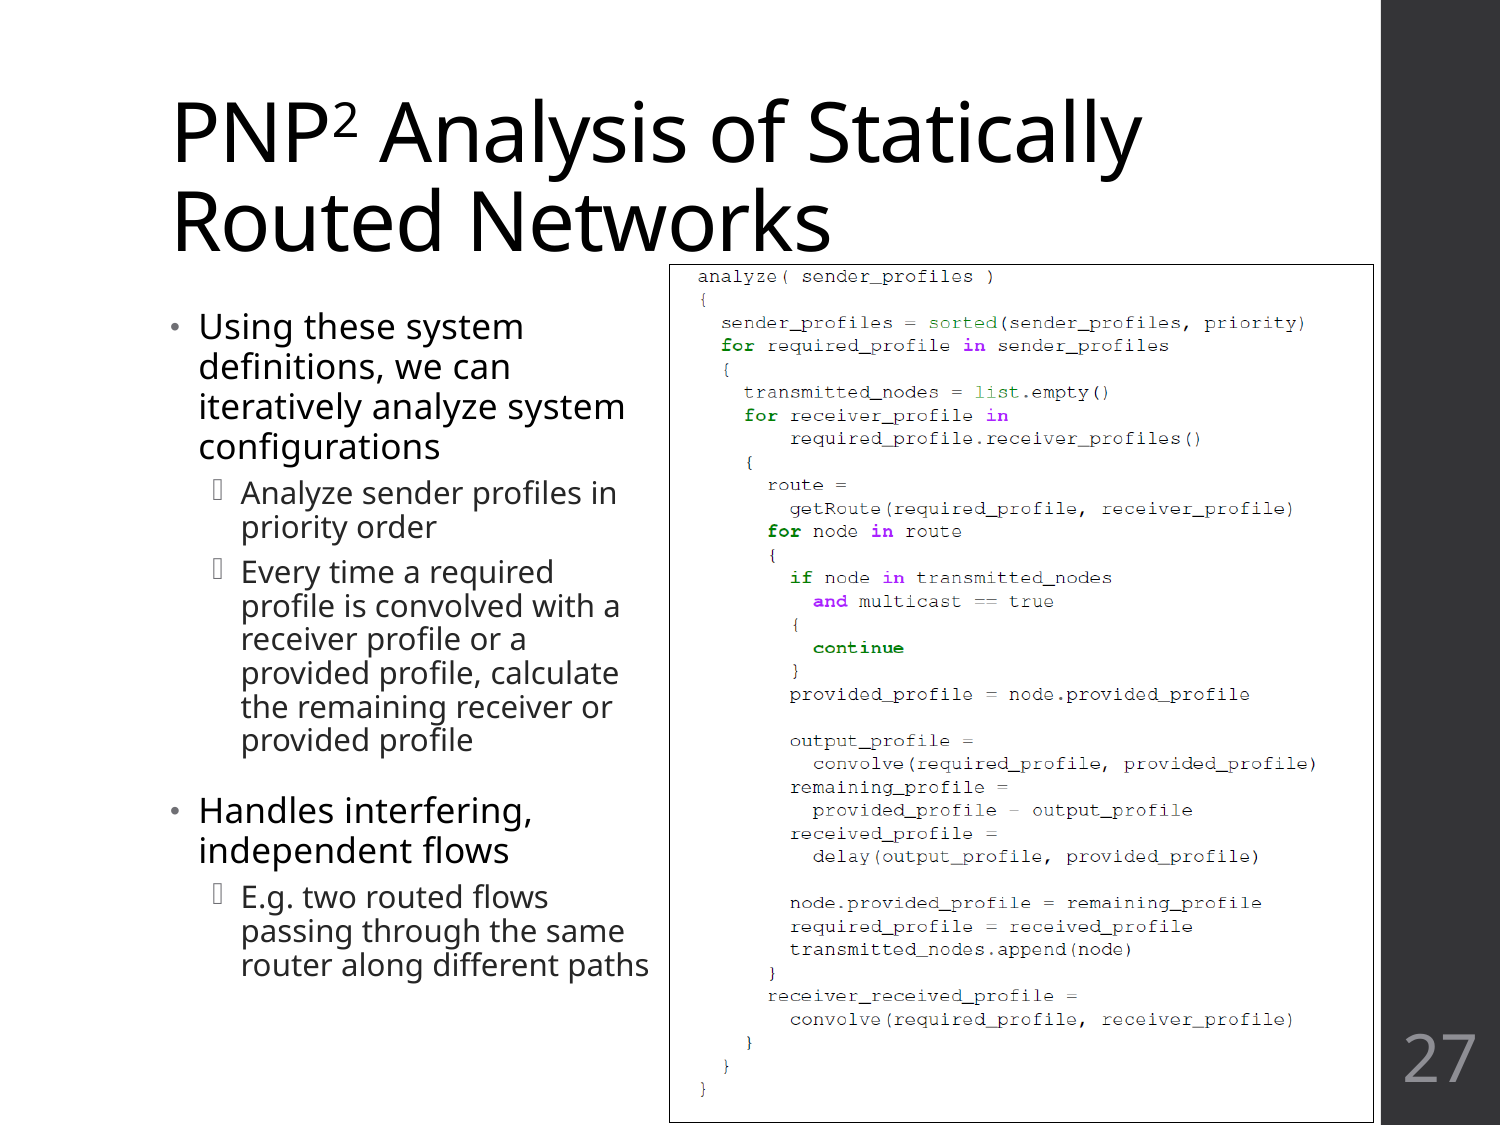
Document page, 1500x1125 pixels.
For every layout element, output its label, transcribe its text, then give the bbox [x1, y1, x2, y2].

title PNP2 Analysis of Statically Routed Networks [155, 60, 1348, 278]
list Using these system definitions, we can iteratively analyze system configurations Analyze sender profiles in priority order Every time a required profile is convolved with a receiver profile or a provided profile, calculate the remaining receiver or provided profile Handles interfering, independent flows E.g. two routed flows passing through the same router along different paths [155, 299, 659, 1014]
picture [665, 262, 1377, 1125]
slide_number 27 [1384, 1012, 1498, 1110]
